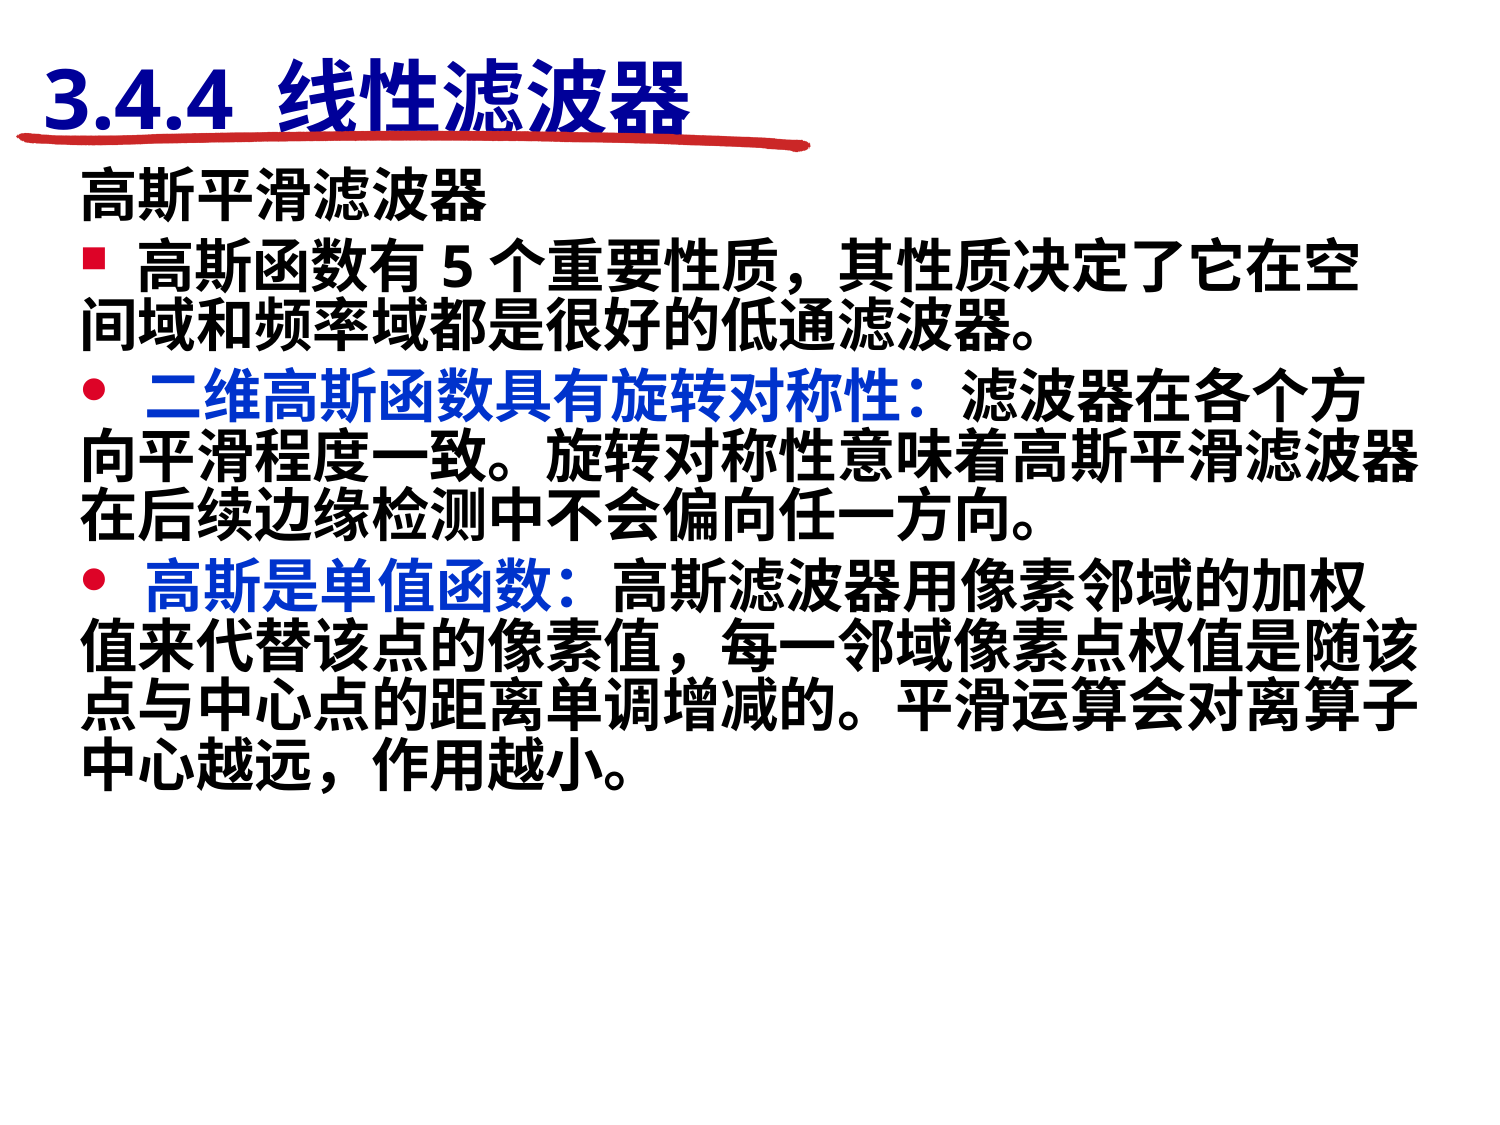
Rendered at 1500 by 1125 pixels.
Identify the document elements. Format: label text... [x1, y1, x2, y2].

text_box 3.4.4 线性滤波器 [28, 38, 844, 154]
picture [13, 125, 820, 159]
subtitle 高斯平滑滤波器 高斯函数有5个重要性质，其性质决定了它在空间域和频率域都是很好的低通滤波器。 二维高斯函数具有旋转对称性：滤波器在各个方向平滑程度一致。旋转对称性意味着高斯平滑滤波器在后续边缘检测中不会偏向任一方向。 高斯是单值函数：高斯滤波器用像素邻域的加权值来代替该点的像素值，每一邻域像素点权值是随该点与中心点的距离单调增减的。平滑运算会对离算子中心越远，作用越小。 [64, 160, 1436, 842]
